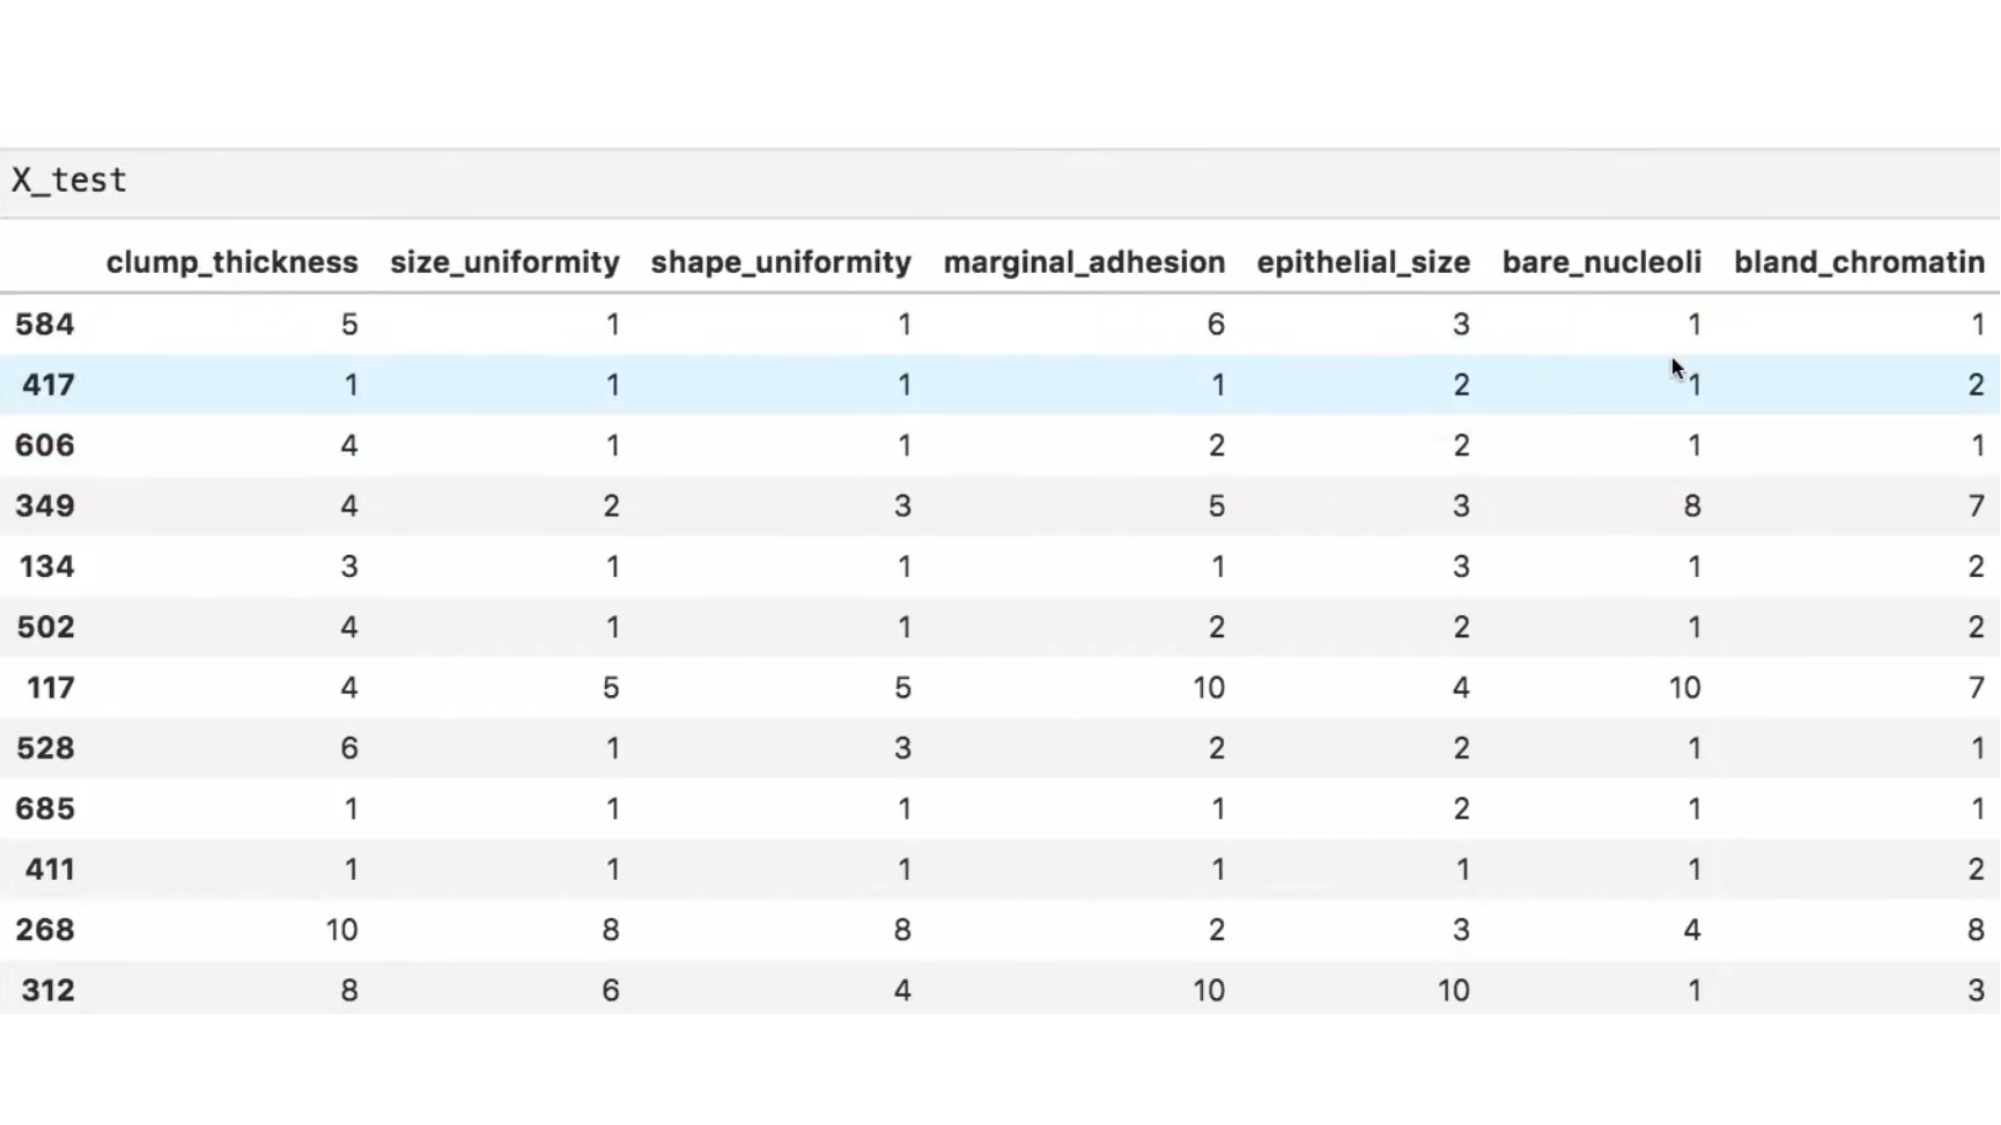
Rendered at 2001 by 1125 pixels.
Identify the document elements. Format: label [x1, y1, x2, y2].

picture [0, 129, 2000, 1014]
